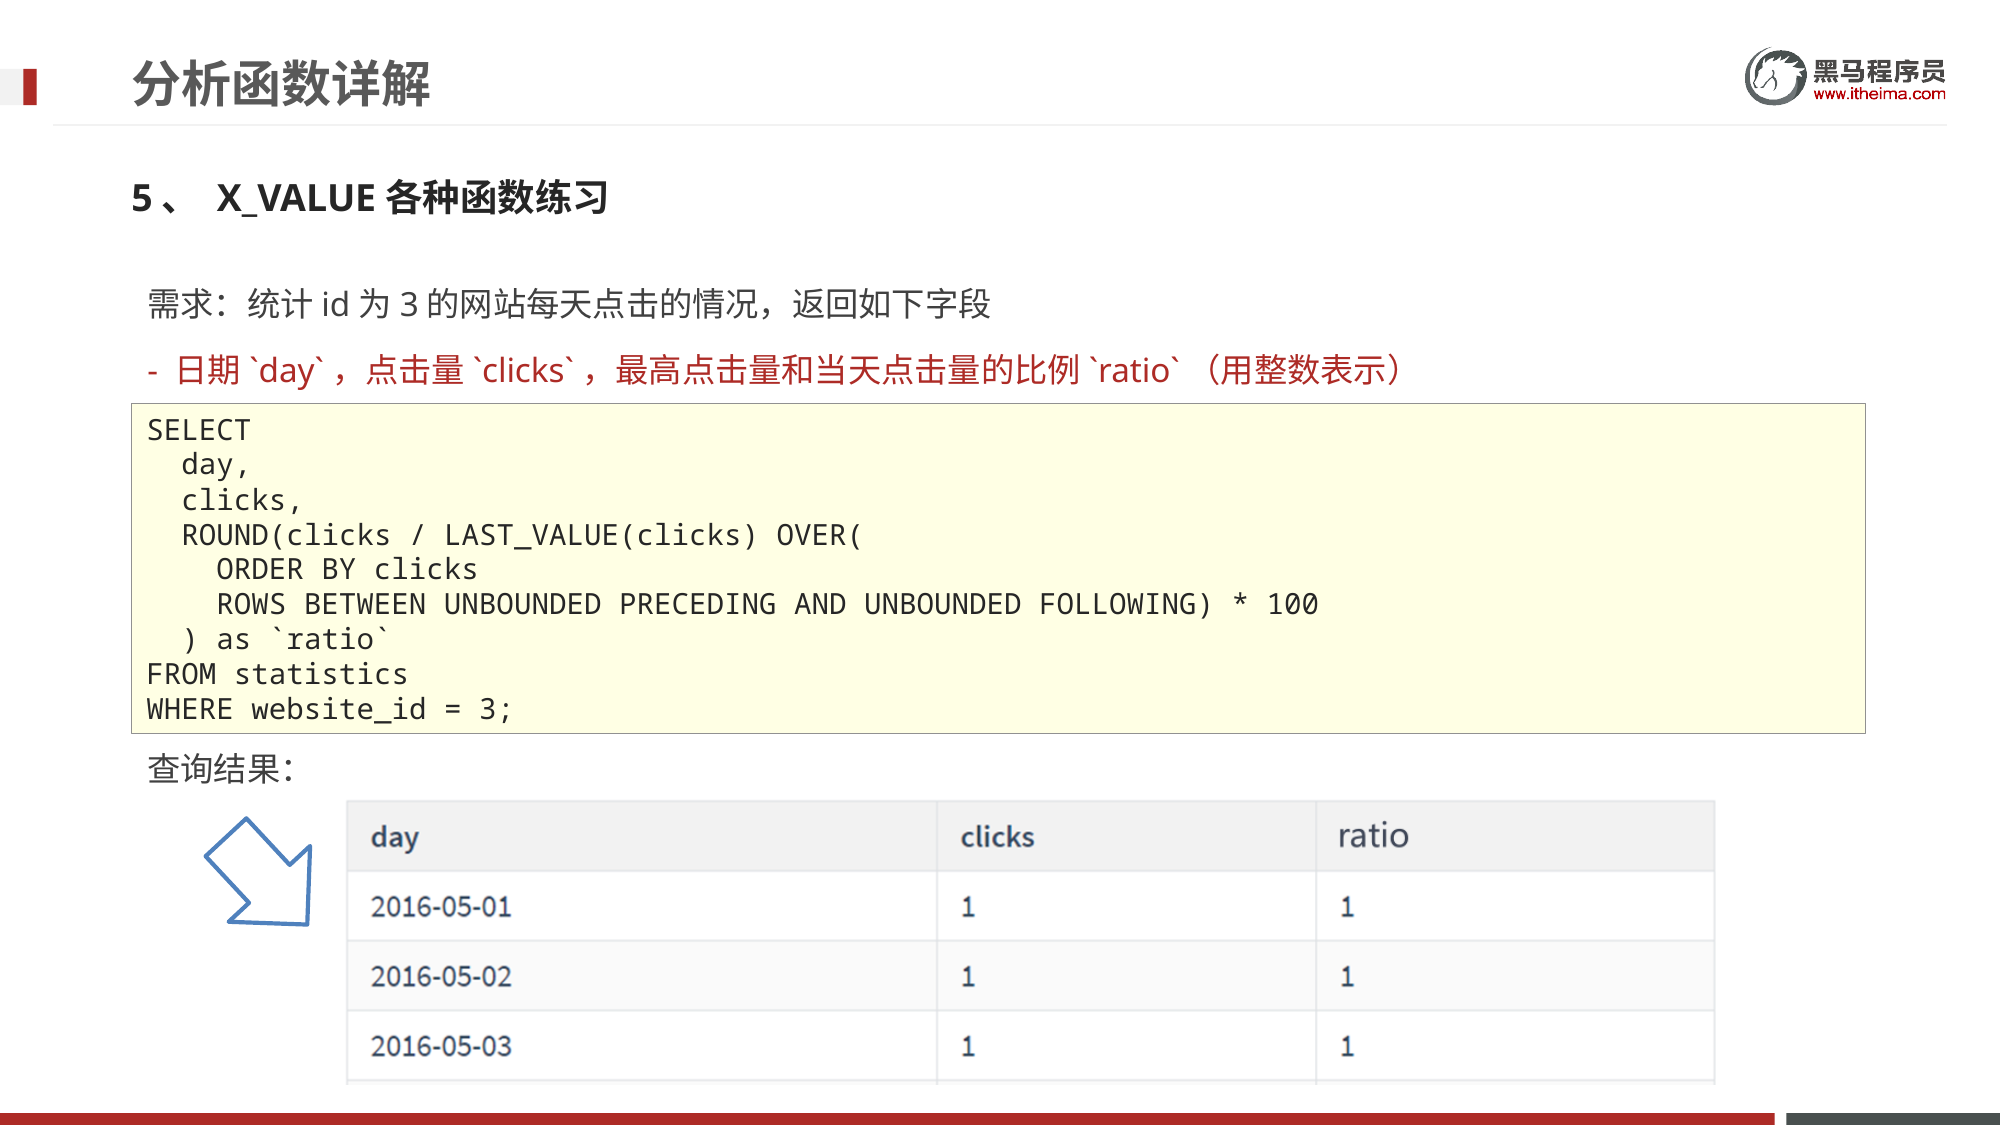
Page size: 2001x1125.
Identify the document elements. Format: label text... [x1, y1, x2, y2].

text_box SELECT day, clicks, ROUND(clicks / LAST_VALUE(clicks) OVER( ORDER BY clicks ROWS BETWEEN UNBOUNDED PRECEDING AND UNBOUNDED FOLLOWING) * 100 ) as `ratio` FROM statistics WHERE website_id = 3; [131, 403, 1865, 733]
list 需求：统计id为3的网站每天点击的情况，返回如下字段 - 日期`day`，点击量`clicks`，最高点击量和当天点击量的比例`ratio`（用整数表示） 查询结果： [132, 255, 1880, 1085]
title 分析函数详解 [116, 40, 1556, 125]
picture [1744, 46, 1946, 106]
list 5、 X_VALUE各种函数练习 [116, 154, 1880, 239]
picture [341, 794, 1718, 1086]
text_box [203, 816, 313, 927]
